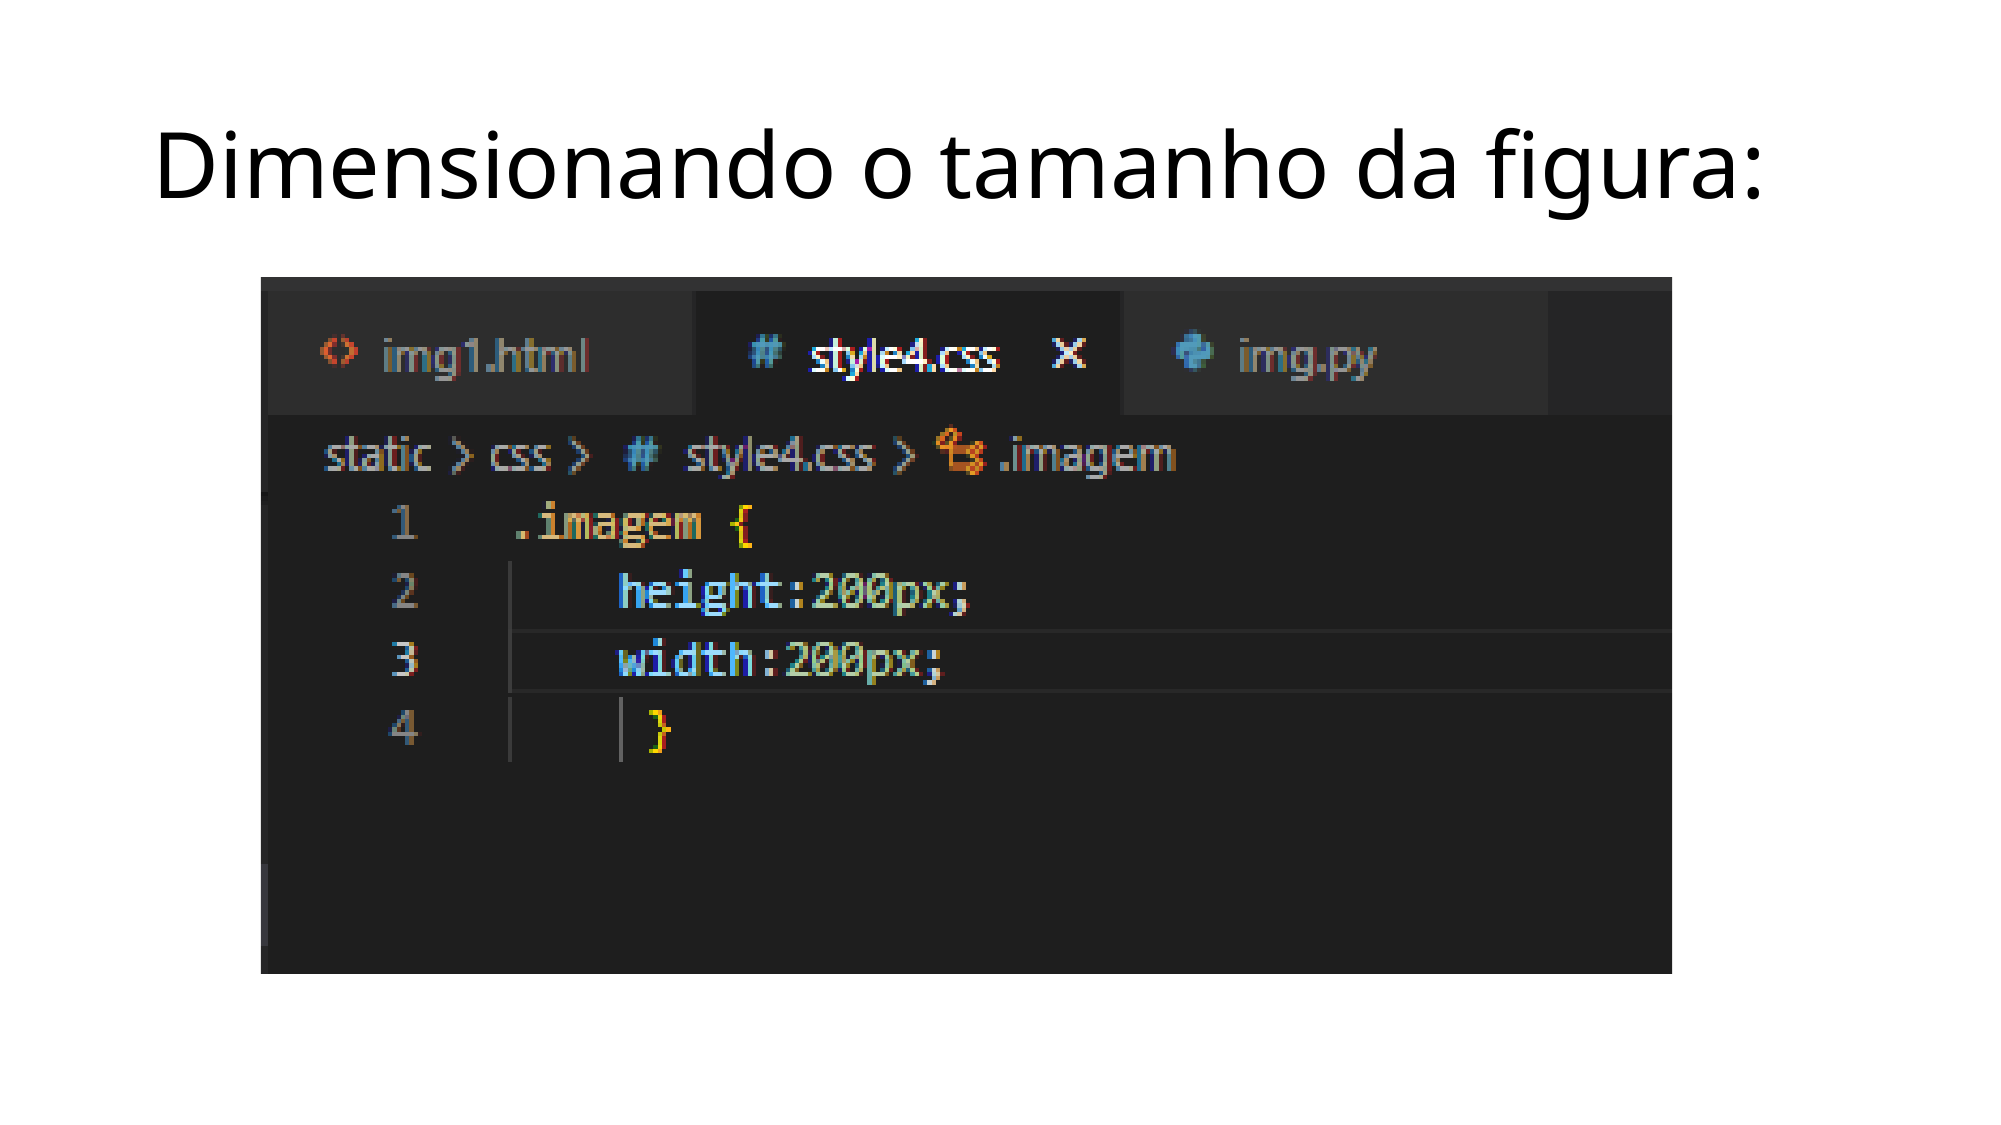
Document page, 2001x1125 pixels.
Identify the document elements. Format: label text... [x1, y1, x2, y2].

picture [260, 277, 1673, 974]
title Dimensionando o tamanho da figura: [137, 59, 1863, 278]
